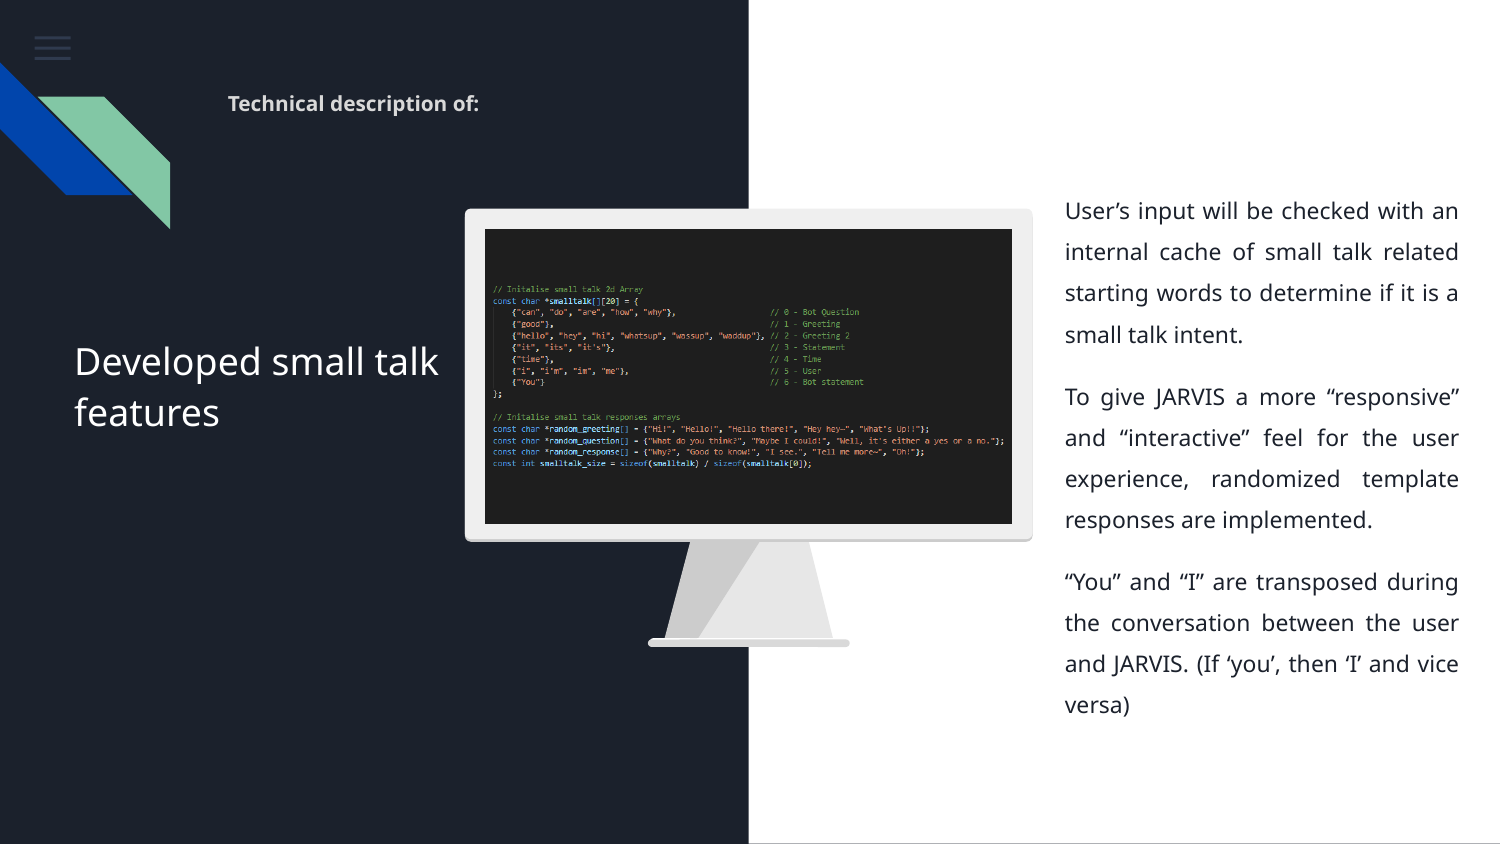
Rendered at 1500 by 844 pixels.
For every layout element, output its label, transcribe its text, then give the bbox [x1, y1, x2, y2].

list User’s input will be checked with an internal cache of small talk related starting words to determine if it is a small talk intent. To give JARVIS a more “responsive” and “interactive” feel for the user experience, randomized template responses are implemented. “You” and “I” are transposed during the conversation between the user and JARVIS. (If ‘you’, then ‘I’ and vice versa) [1049, 167, 1475, 750]
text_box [464, 208, 1033, 648]
picture [485, 228, 1013, 525]
title Technical description of: [212, 75, 706, 160]
title Developed small talk features [59, 315, 458, 611]
